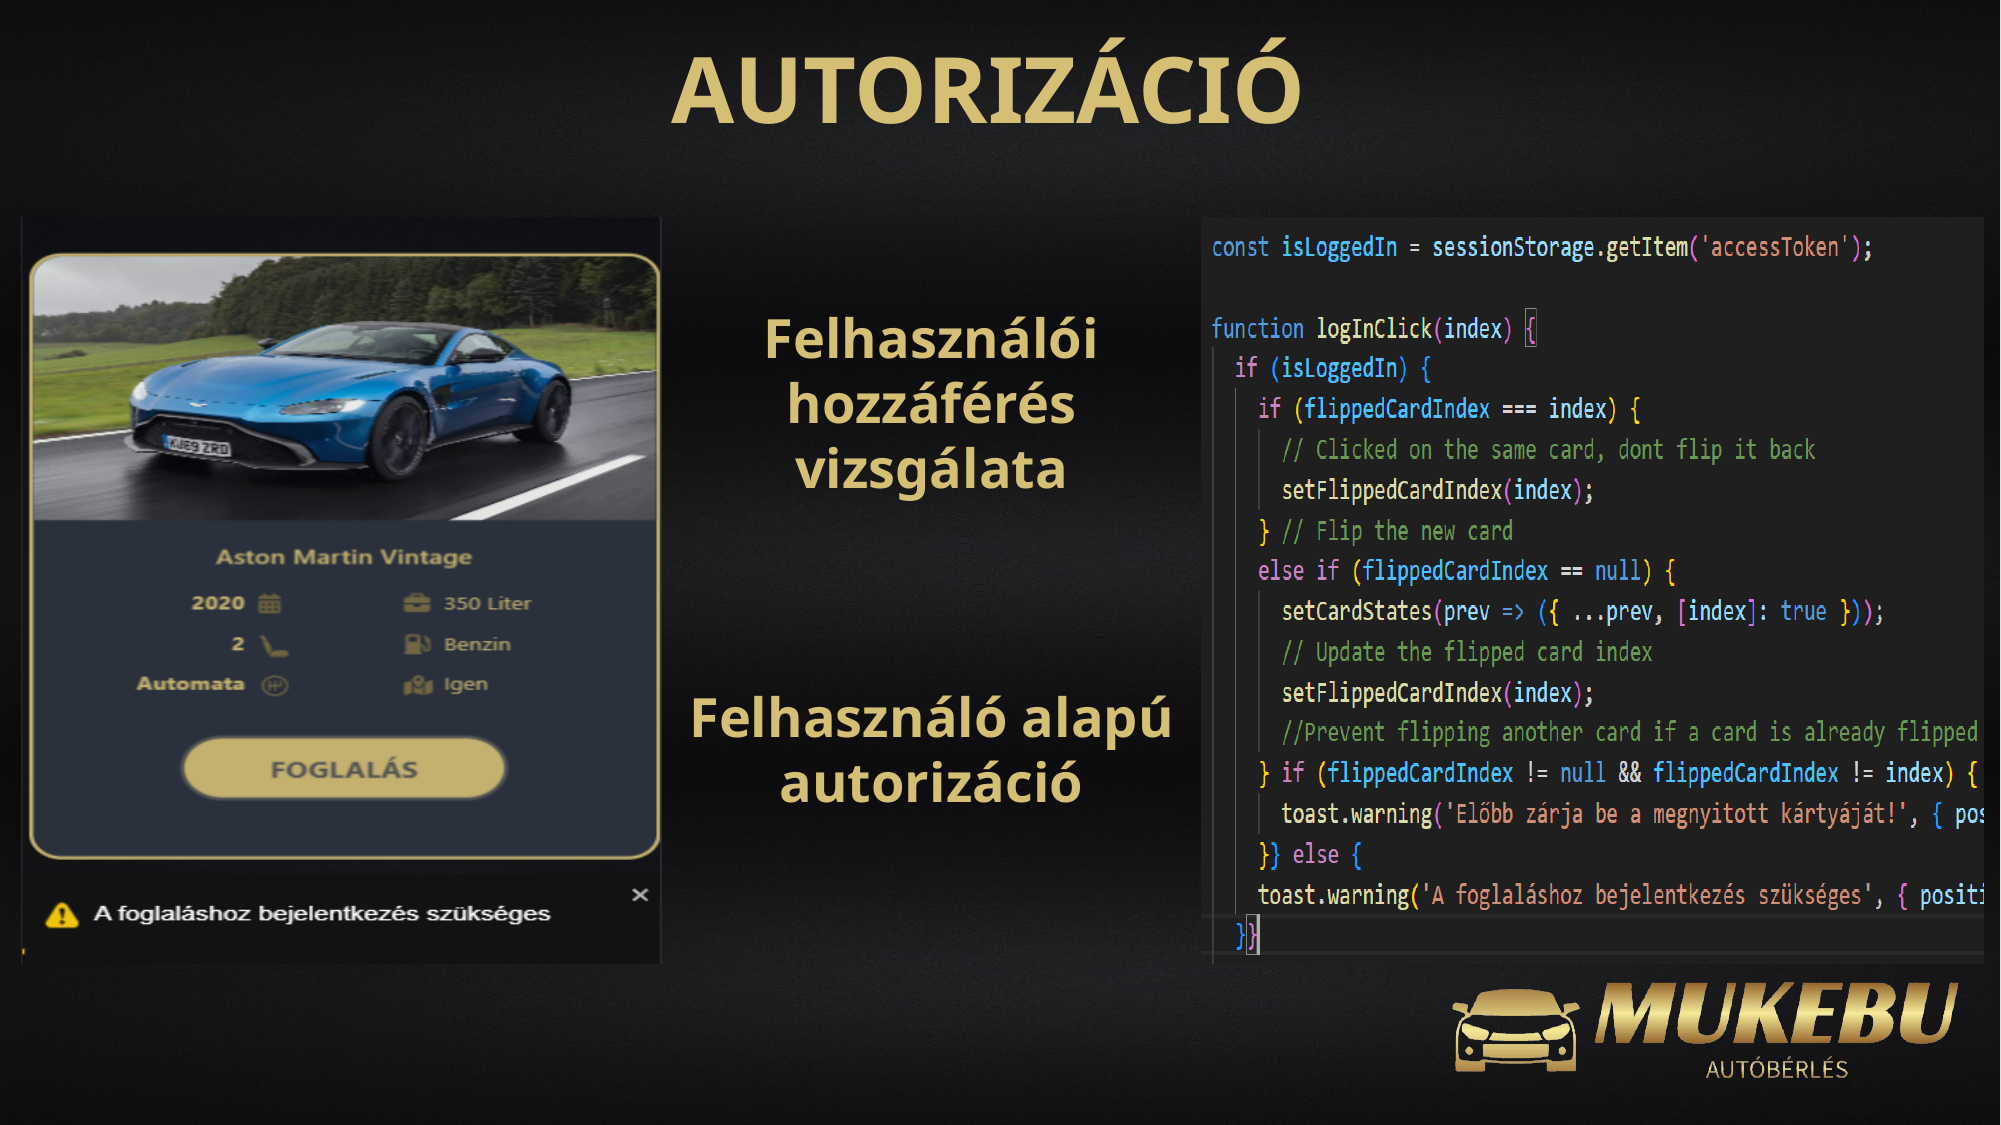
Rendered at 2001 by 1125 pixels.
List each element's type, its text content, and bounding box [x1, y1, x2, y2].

text_box Felhasználói hozzáférés vizsgálata [662, 297, 1201, 507]
text_box Felhasználó alapú autorizáció [662, 675, 1201, 821]
title AUTORIZÁCIÓ [126, 0, 1852, 203]
picture [0, 0, 2001, 1125]
